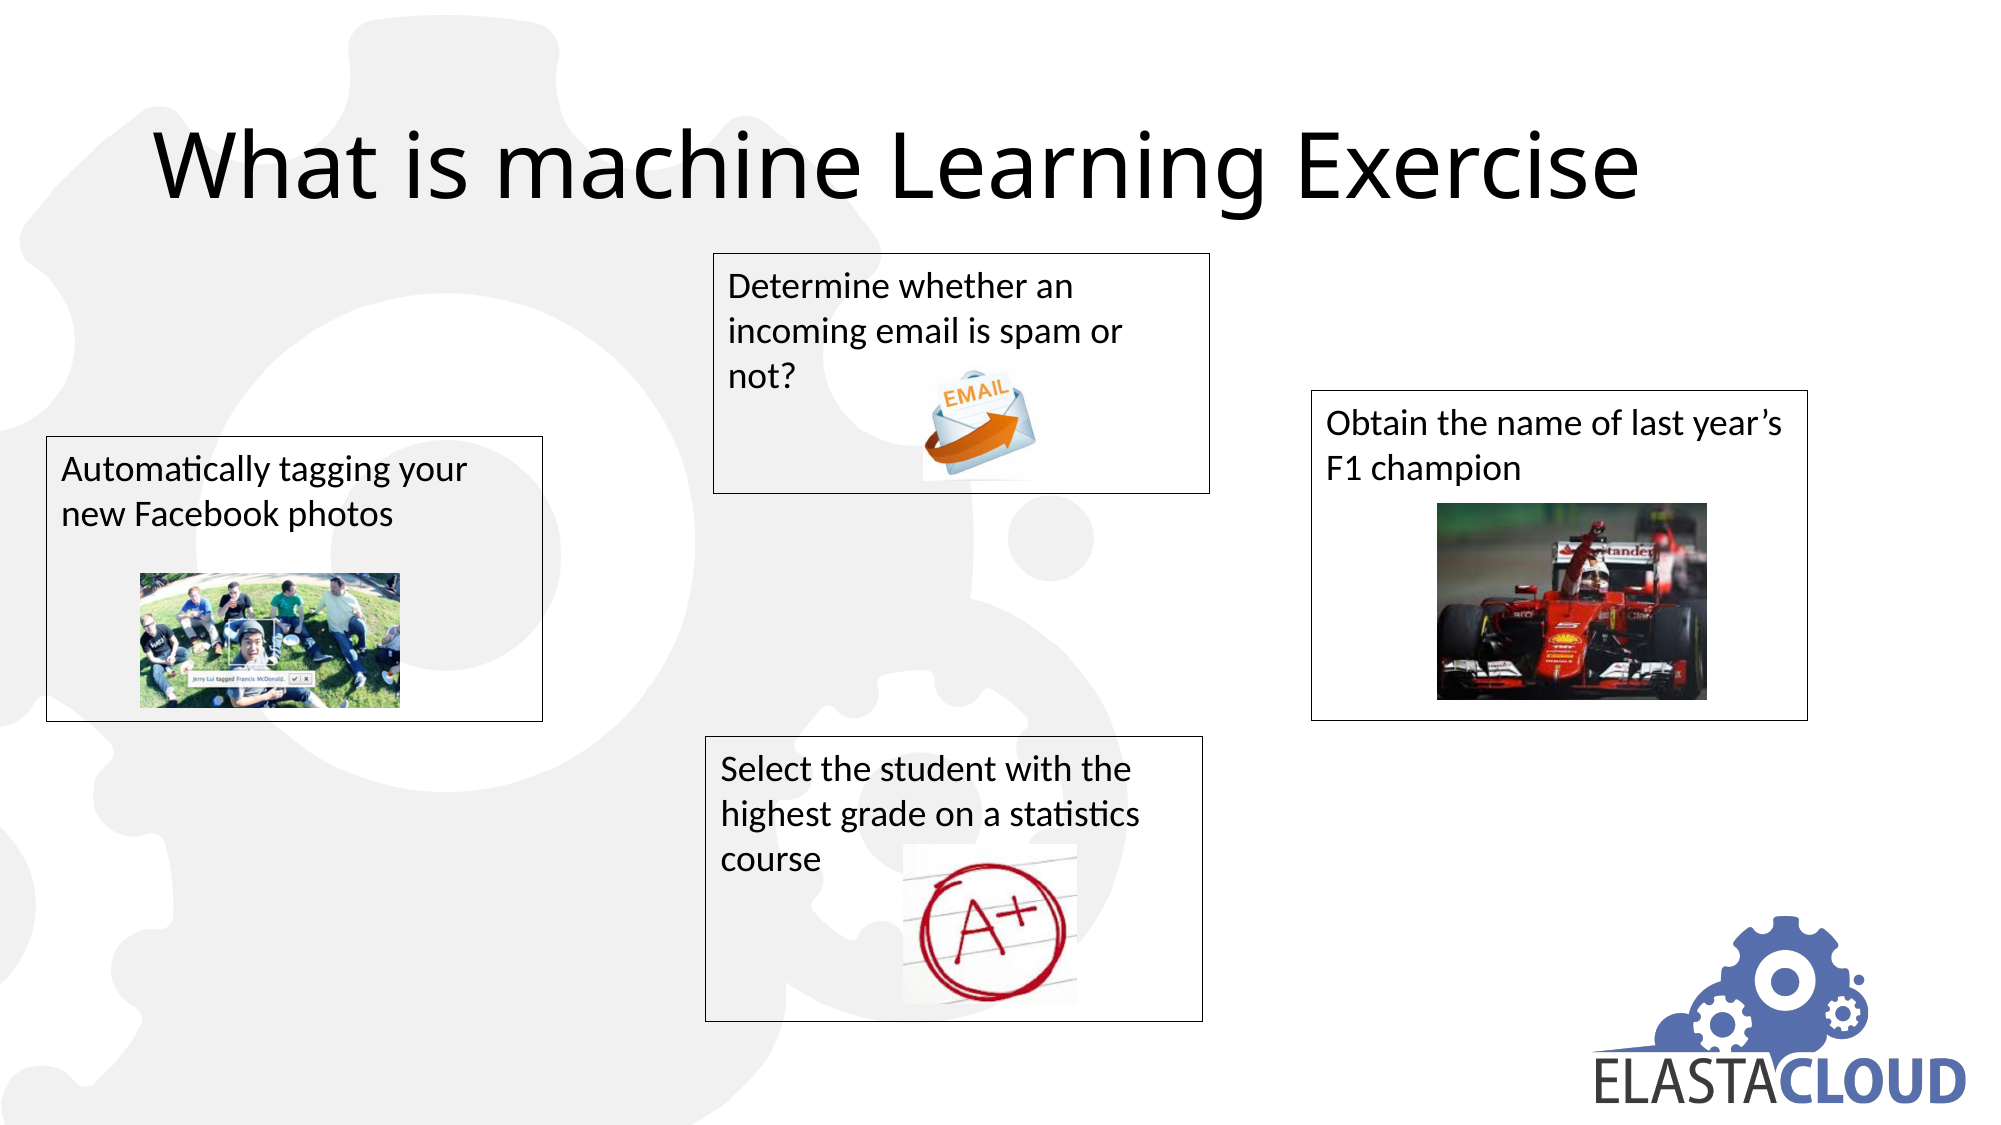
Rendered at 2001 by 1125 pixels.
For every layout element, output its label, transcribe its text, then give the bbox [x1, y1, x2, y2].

picture [1582, 910, 1975, 1117]
text_box Select the student with the highest grade on a statistics course [705, 736, 1203, 1022]
picture [923, 365, 1043, 481]
title What is machine Learning Exercise [137, 59, 1863, 278]
text_box Determine whether an incoming email is spam or not? [713, 253, 1210, 494]
picture [1437, 503, 1707, 700]
text_box Obtain the name of last year’s F1 champion [1311, 390, 1808, 721]
picture [140, 573, 400, 708]
picture [903, 844, 1077, 1004]
text_box Automatically tagging your new Facebook photos [46, 436, 543, 722]
